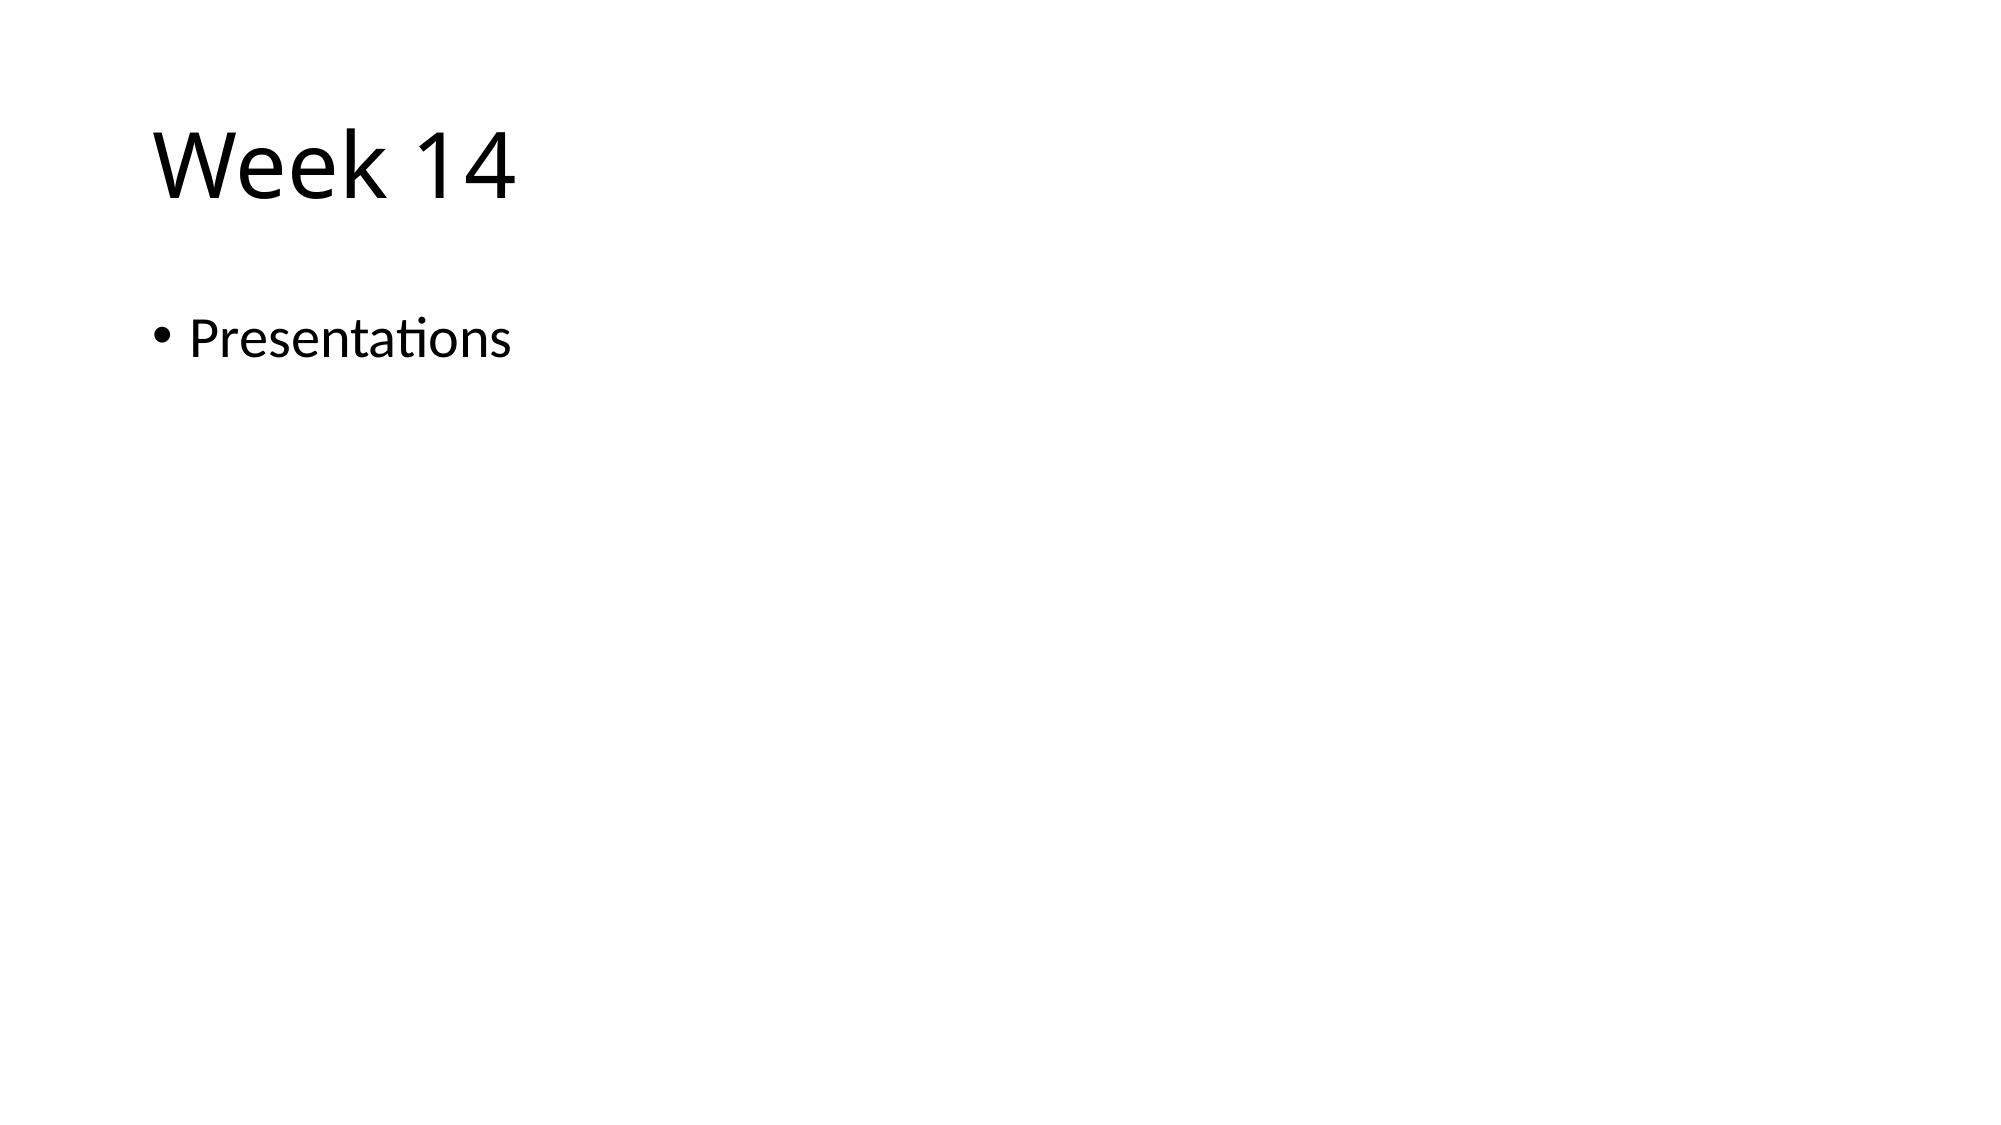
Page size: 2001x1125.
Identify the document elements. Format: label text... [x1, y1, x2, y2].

list Presentations [137, 299, 1863, 1014]
title Week 14 [137, 59, 1863, 278]
